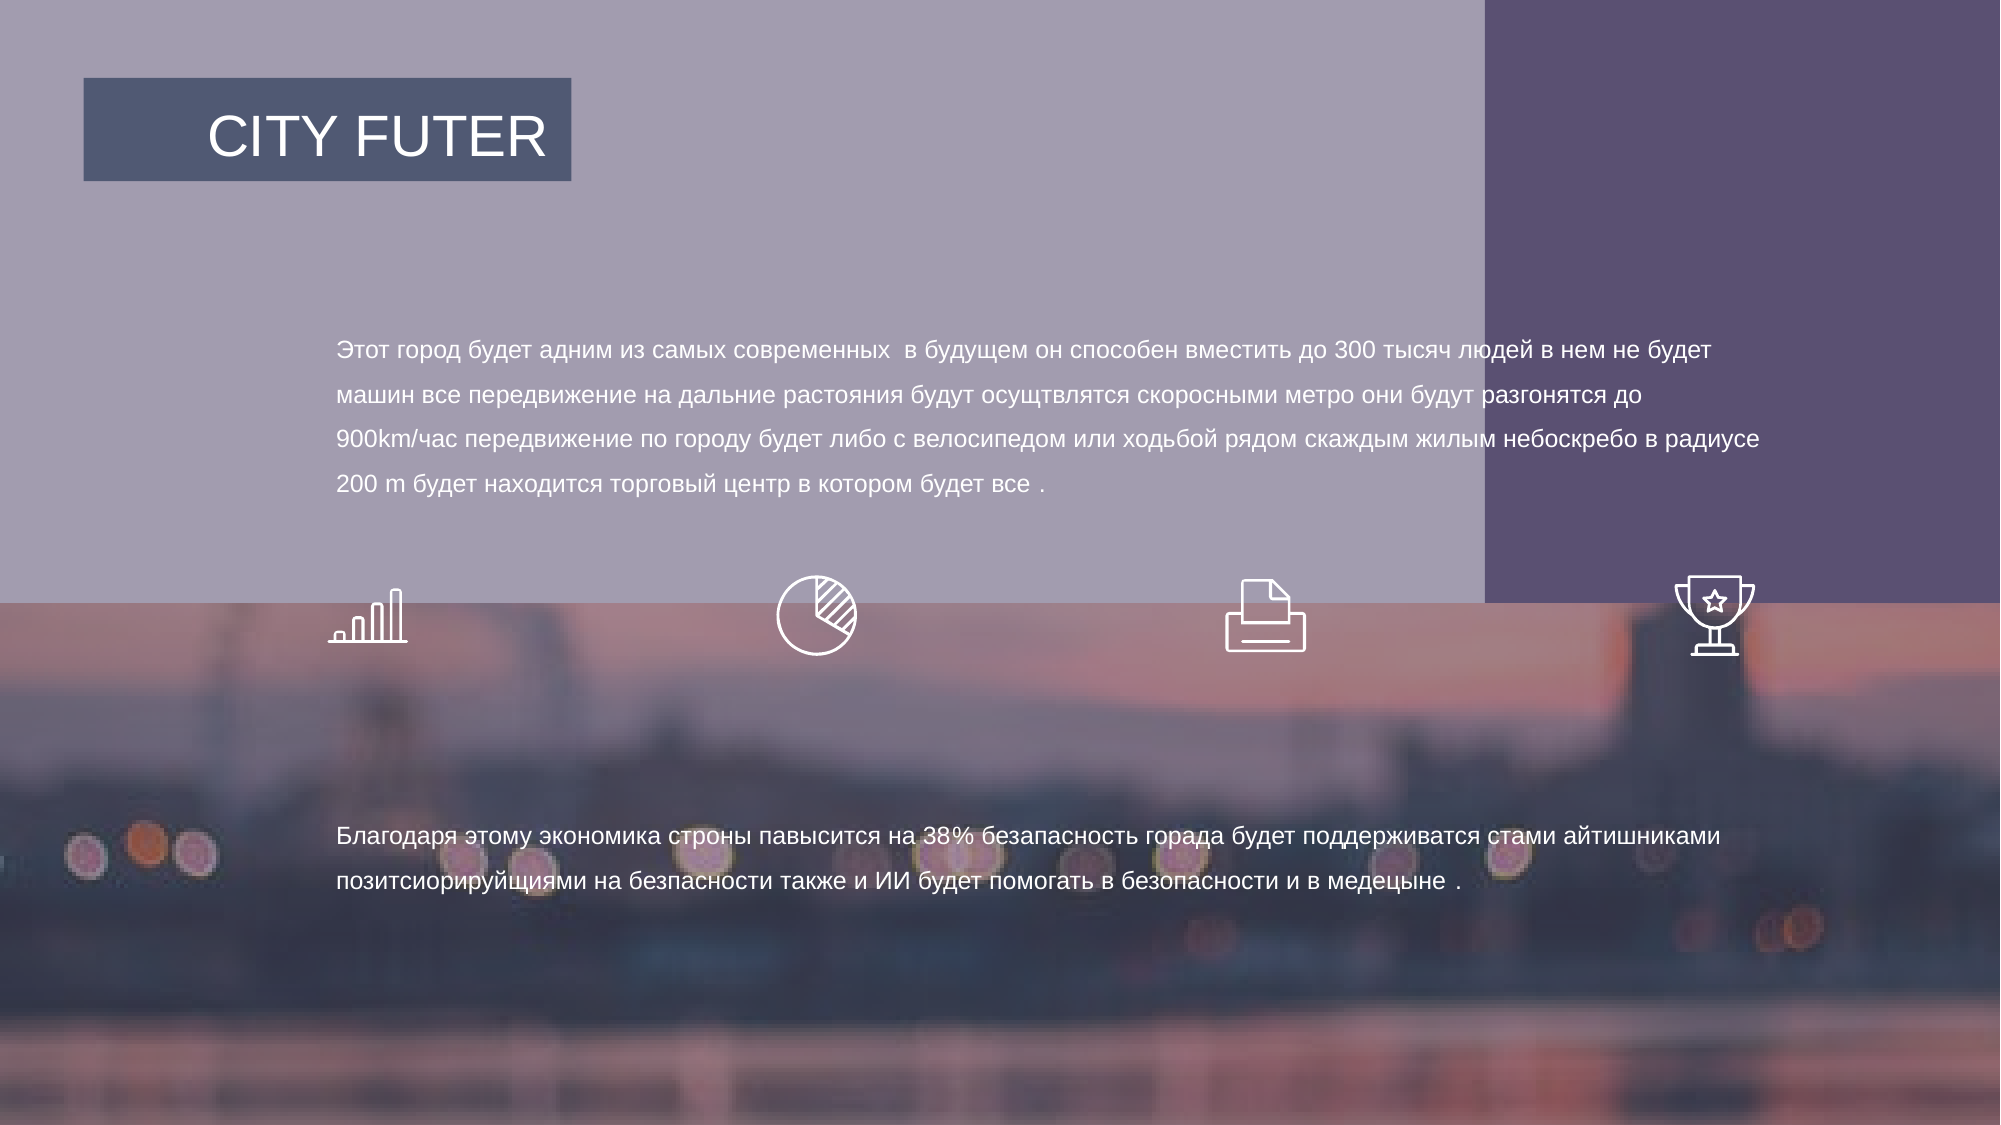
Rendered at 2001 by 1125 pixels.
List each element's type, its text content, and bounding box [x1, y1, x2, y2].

text_box [82, 77, 572, 182]
text_box [389, 588, 402, 603]
picture [0, 603, 2000, 1125]
text_box Этот город будет адним из самых современных в будущем он способен вместить до 300 тысяч людей в нем не будет машин все передвижение на дальние растояния будут осущтвлятся скоросными метро они будут разгонятся до 900km/час передвижение по городу будет либо с велосипедом или ходьбой рядом скаждым жилым небоскребо в радиусе 200 m будет находится торговый центр в котором будет все . [321, 310, 1786, 506]
text_box [0, 0, 2000, 603]
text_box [1225, 579, 1307, 653]
text_box CITY FUTER [192, 90, 564, 175]
text_box [778, 575, 856, 603]
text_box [1674, 575, 1756, 657]
